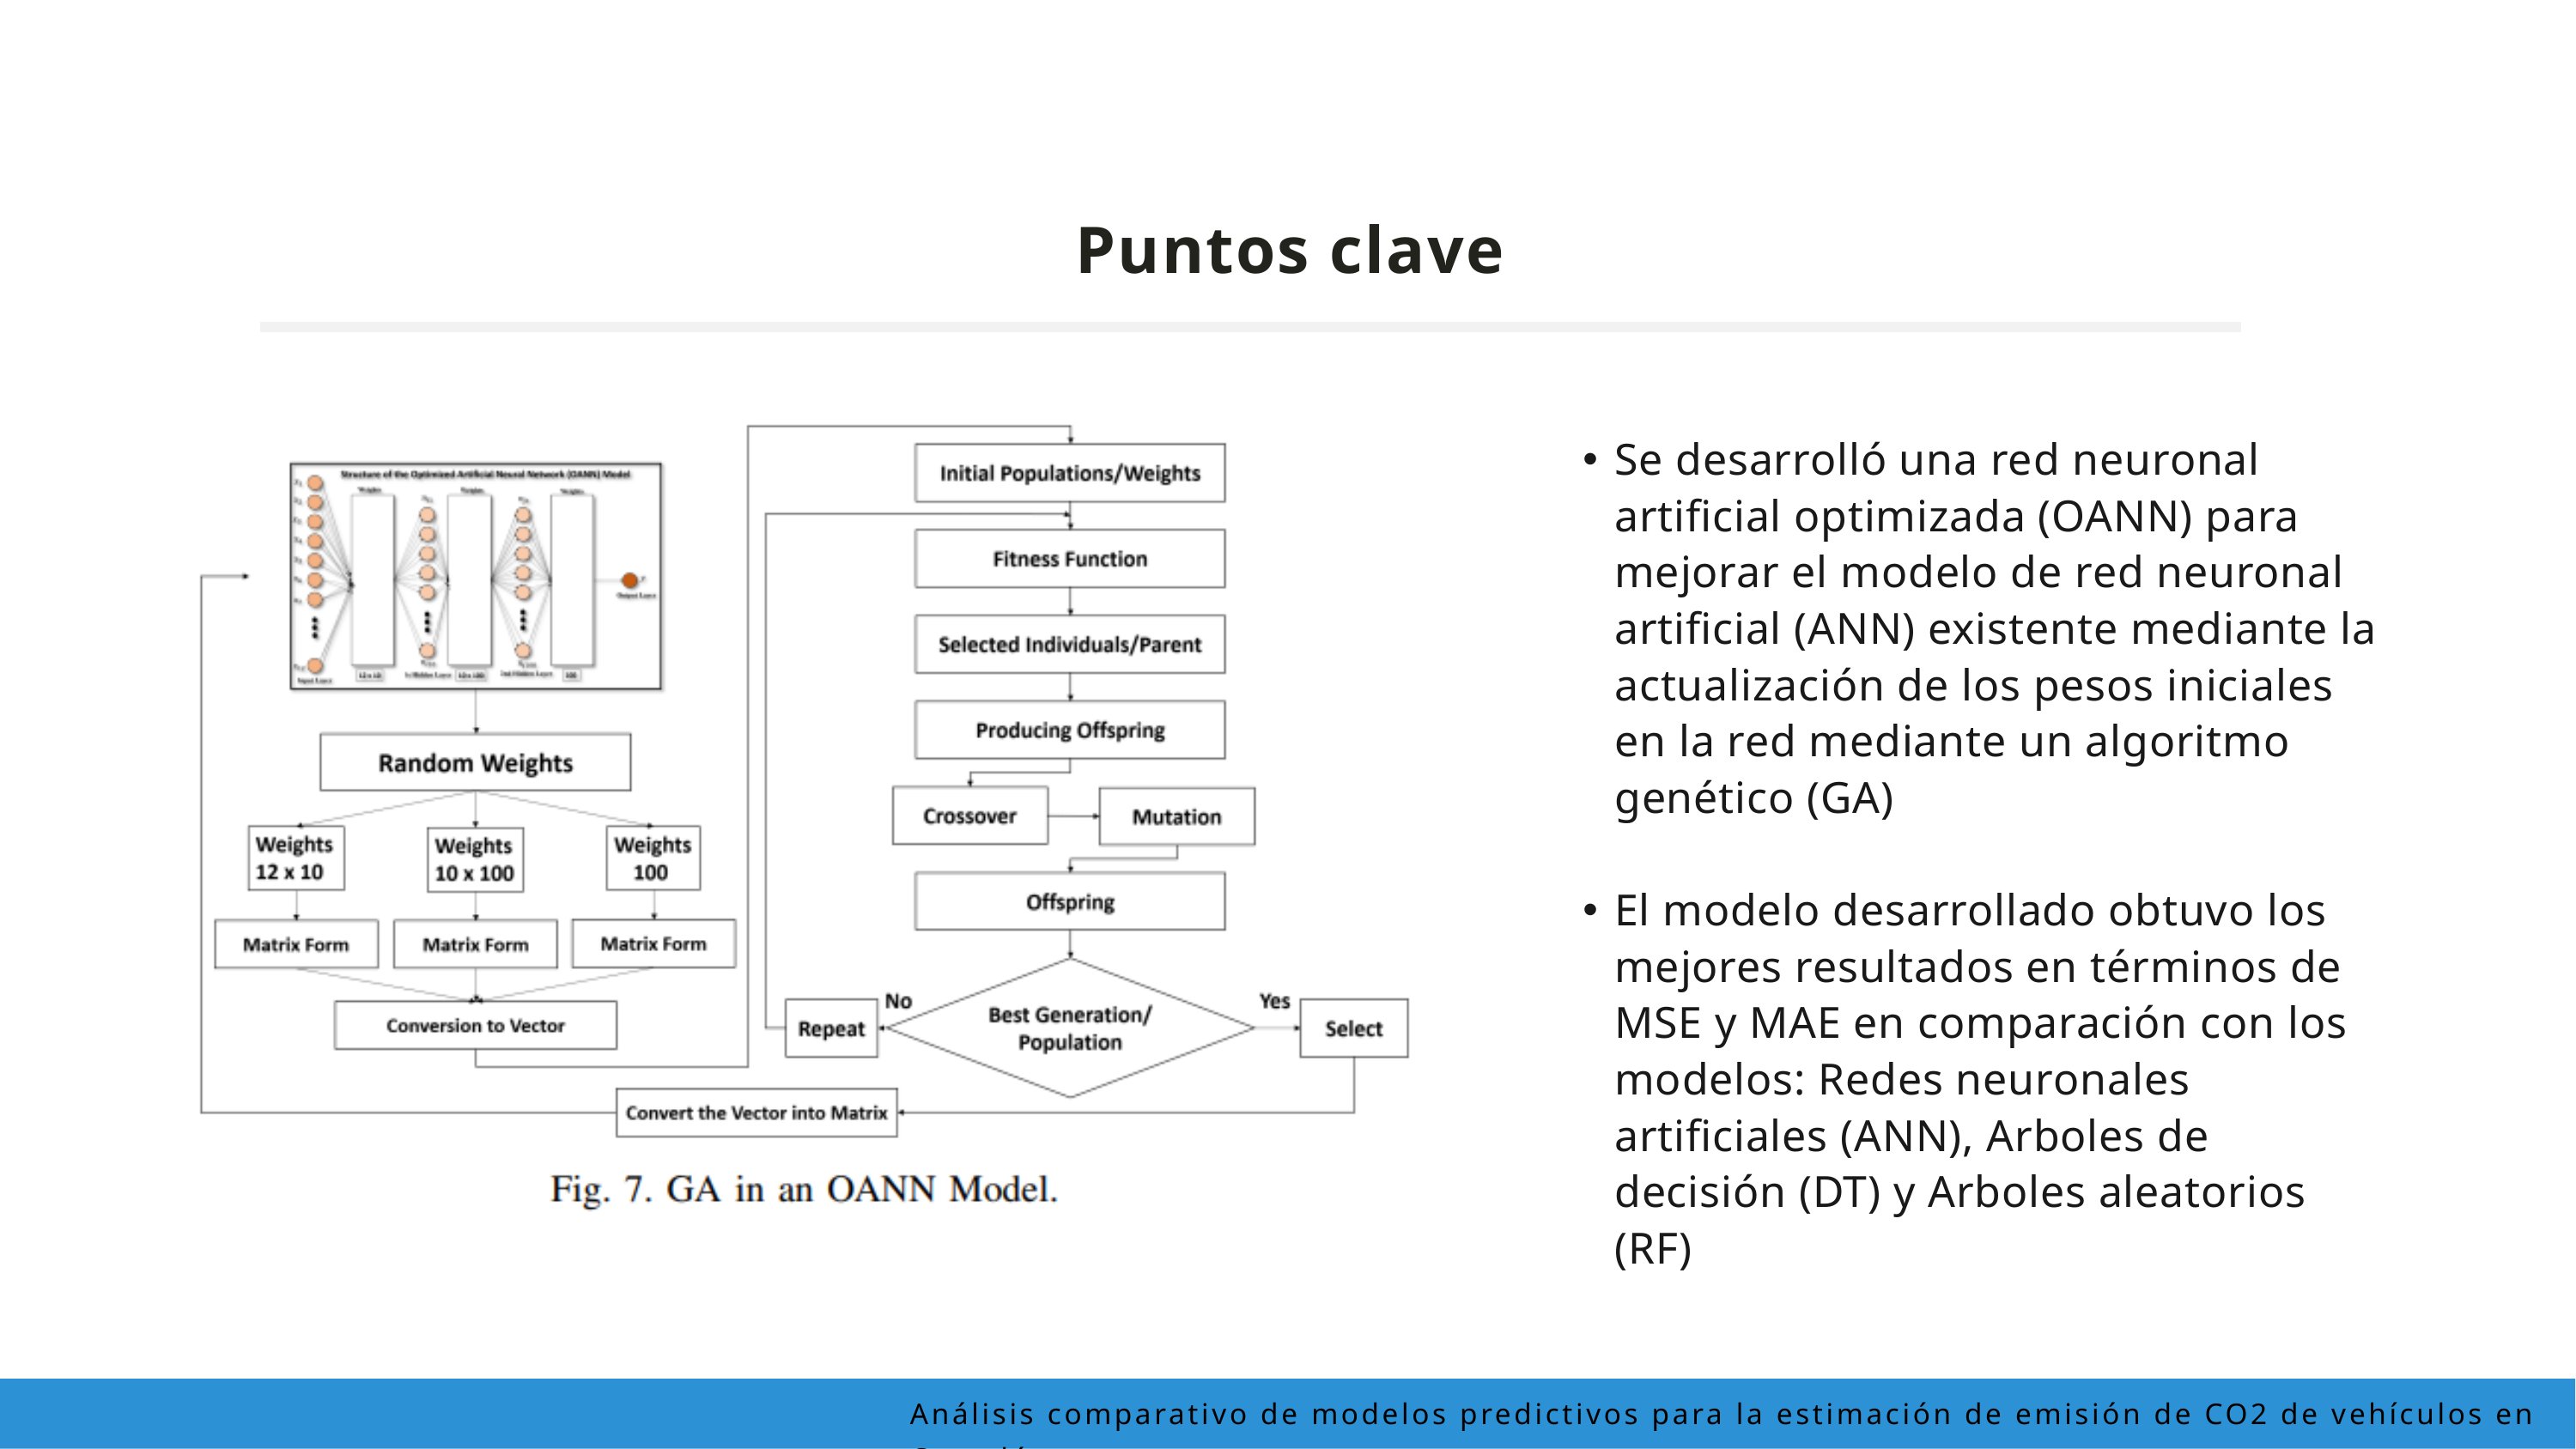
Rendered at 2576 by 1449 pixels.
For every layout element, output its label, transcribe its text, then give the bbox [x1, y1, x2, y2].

text_box [1784, 415, 2436, 482]
text_box [0, 1377, 2576, 1449]
text_box Puntos clave [147, 201, 2433, 287]
picture [162, 382, 1419, 1220]
text_box Se desarrolló una red neuronal artificial optimizada (OANN) para mejorar el modelo de red neuronal artificial (ANN) existente mediante la actualización de los pesos iniciales en la red mediante un algoritmo genético (GA) El modelo desarrollado obtuvo los mejores resultados en términos de MSE y MAE en comparación con los modelos: Redes neuronales artificiales (ANN), Arboles de decisión (DT) y Arboles aleatorios (RF) [1551, 427, 2379, 1329]
text_box Análisis comparativo de modelos predictivos para la estimación de emisión de CO2 de vehículos en Canadá [909, 1385, 2576, 1449]
